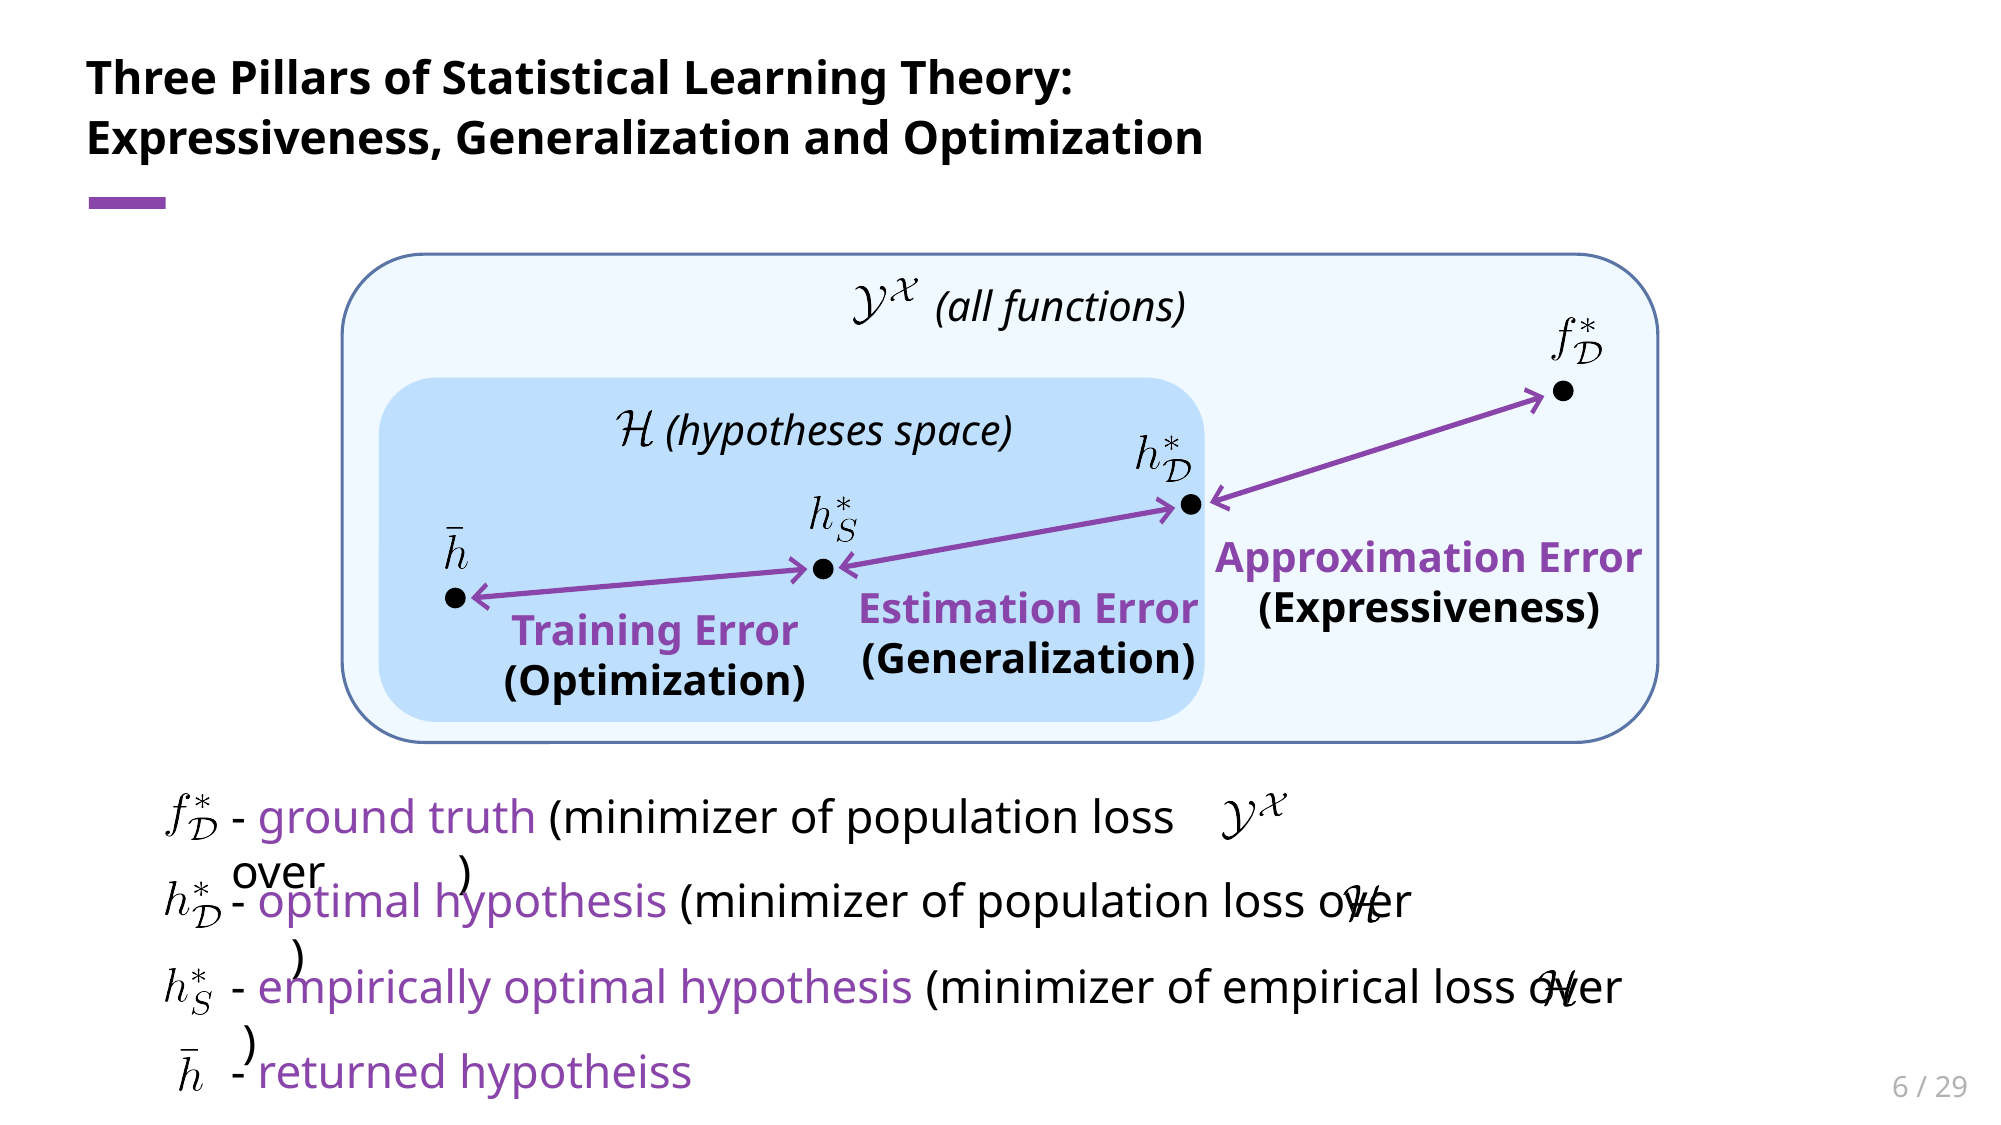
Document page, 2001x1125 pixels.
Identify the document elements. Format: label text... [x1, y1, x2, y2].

text_box [1551, 379, 1575, 403]
slide_number 6 / 29 [1533, 1057, 1984, 1118]
text_box [377, 376, 1206, 723]
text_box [420, 396, 1209, 462]
text_box - returned hypotheiss [216, 1034, 1443, 1105]
picture [165, 793, 217, 840]
text_box - ground truth (minimizer of population loss over ) [216, 779, 1443, 864]
text_box Approximation Error (Expressiveness) [1200, 523, 1658, 639]
picture [810, 496, 857, 542]
text_box [811, 557, 835, 581]
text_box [1209, 396, 1545, 503]
picture [1343, 885, 1380, 923]
picture [165, 968, 212, 1015]
text_box - optimal hypothesis (minimizer of population loss over ) [216, 864, 1443, 950]
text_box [838, 507, 1176, 568]
picture [853, 278, 918, 325]
text_box Estimation Error (Generalization) [843, 574, 1214, 689]
picture [1538, 970, 1576, 1007]
text_box Training Error (Optimization) [489, 596, 821, 712]
title Three Pillars of Statistical Learning Theory: Expressiveness, Generalization and Optimization [70, 34, 1796, 173]
text_box [443, 586, 467, 610]
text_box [470, 569, 808, 599]
picture [1222, 793, 1287, 840]
picture [165, 881, 221, 928]
picture [1136, 435, 1191, 482]
picture [1551, 317, 1602, 364]
picture [179, 1049, 203, 1091]
text_box (all functions) [435, 272, 1600, 338]
picture [444, 527, 468, 569]
text_box [341, 253, 1659, 744]
text_box - empirically optimal hypothesis (minimizer of empirical loss over ) [216, 950, 1704, 1076]
text_box [1179, 493, 1203, 516]
text_box [88, 196, 167, 210]
